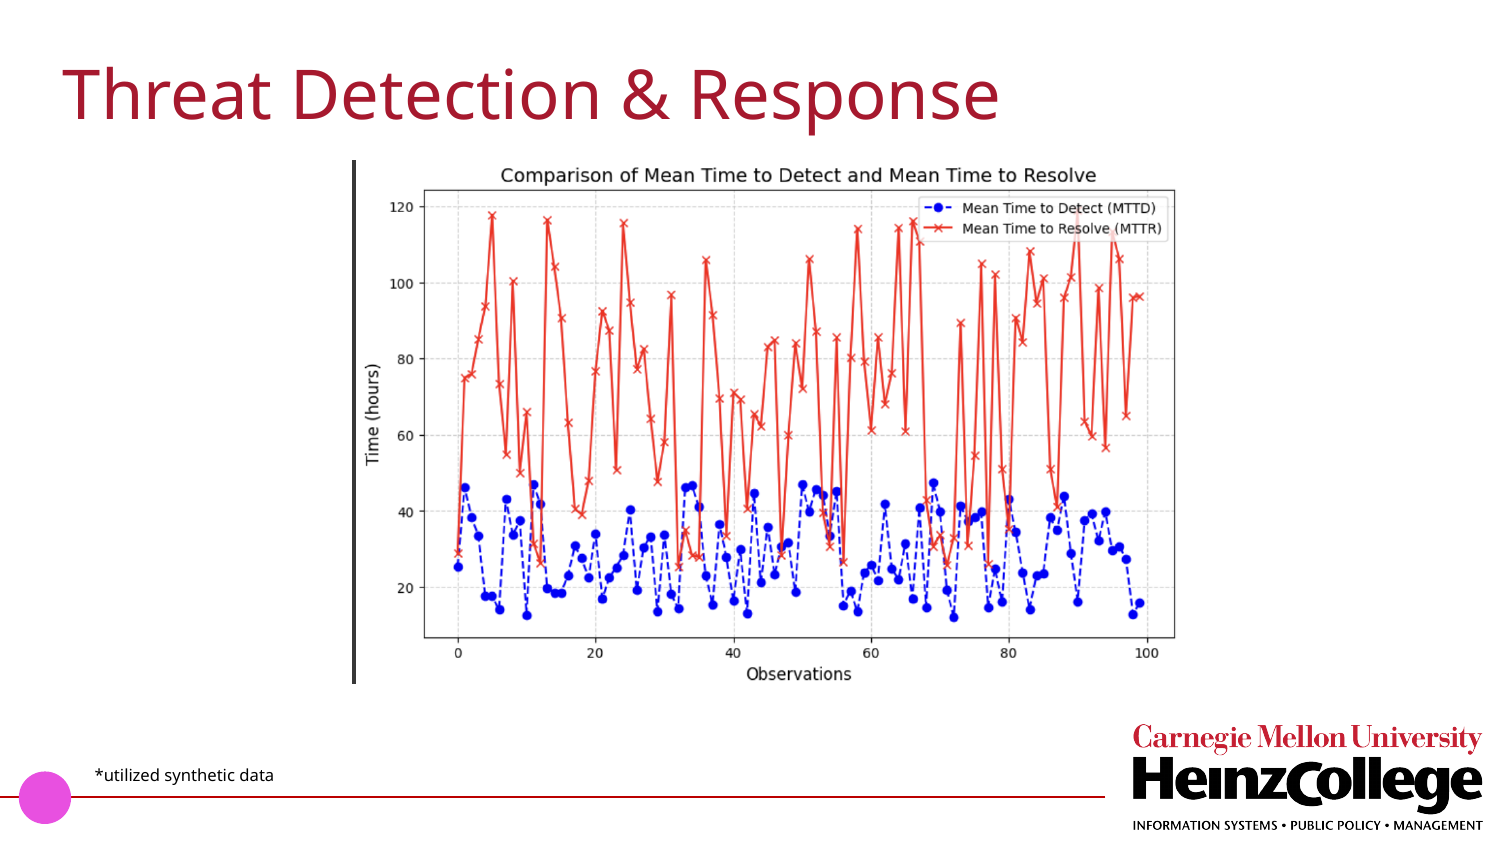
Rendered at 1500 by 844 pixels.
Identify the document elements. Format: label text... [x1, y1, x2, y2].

picture [1133, 724, 1483, 830]
picture [352, 160, 1180, 684]
title Threat Detection & Response [51, 16, 1481, 180]
text_box [18, 771, 72, 824]
text_box *utilized synthetic data [79, 754, 572, 795]
